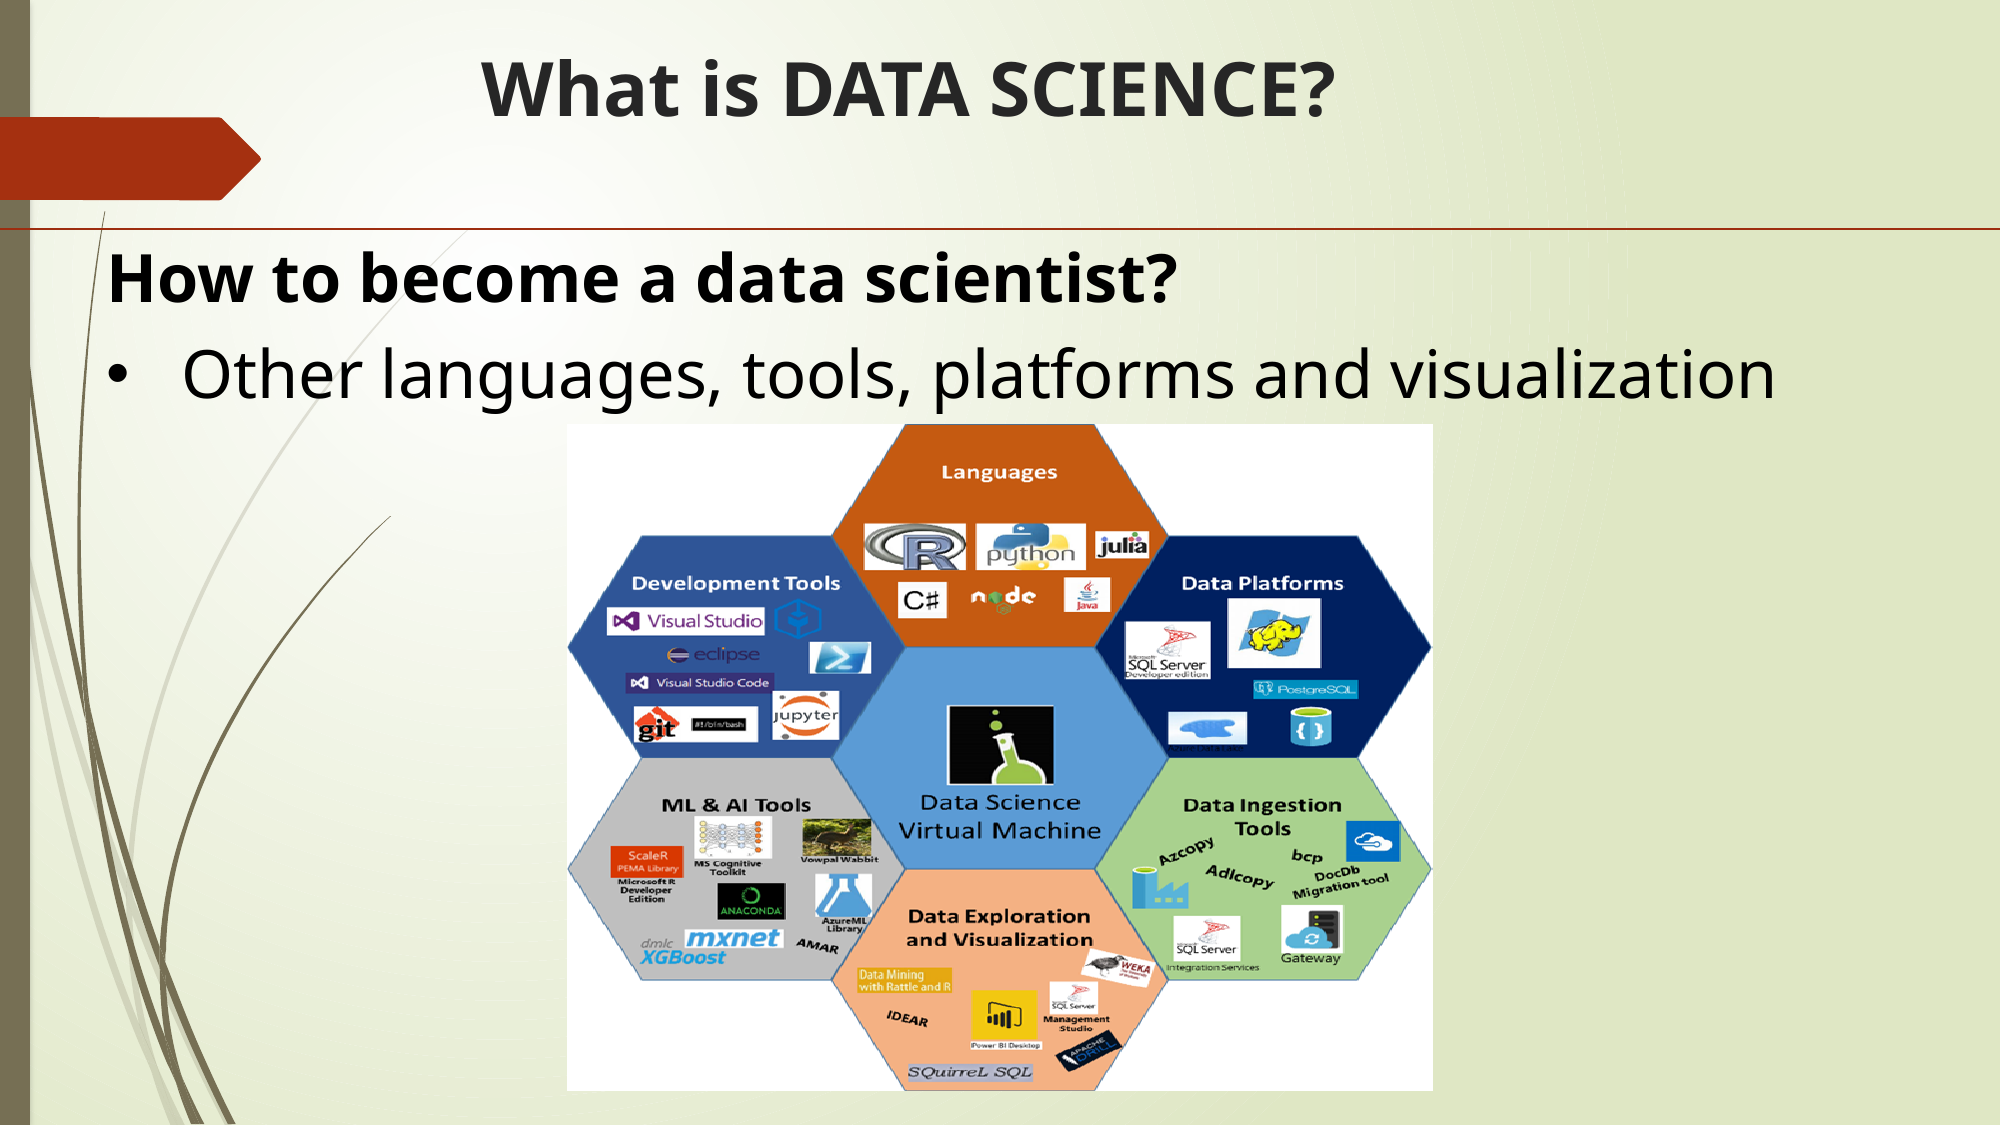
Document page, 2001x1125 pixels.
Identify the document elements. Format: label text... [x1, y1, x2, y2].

text_box Other languages, tools, platforms and visualization [91, 324, 1879, 420]
text_box How to become a data scientist? [91, 239, 1879, 324]
picture [567, 424, 1433, 1091]
title What is DATA SCIENCE? [466, 34, 1879, 228]
